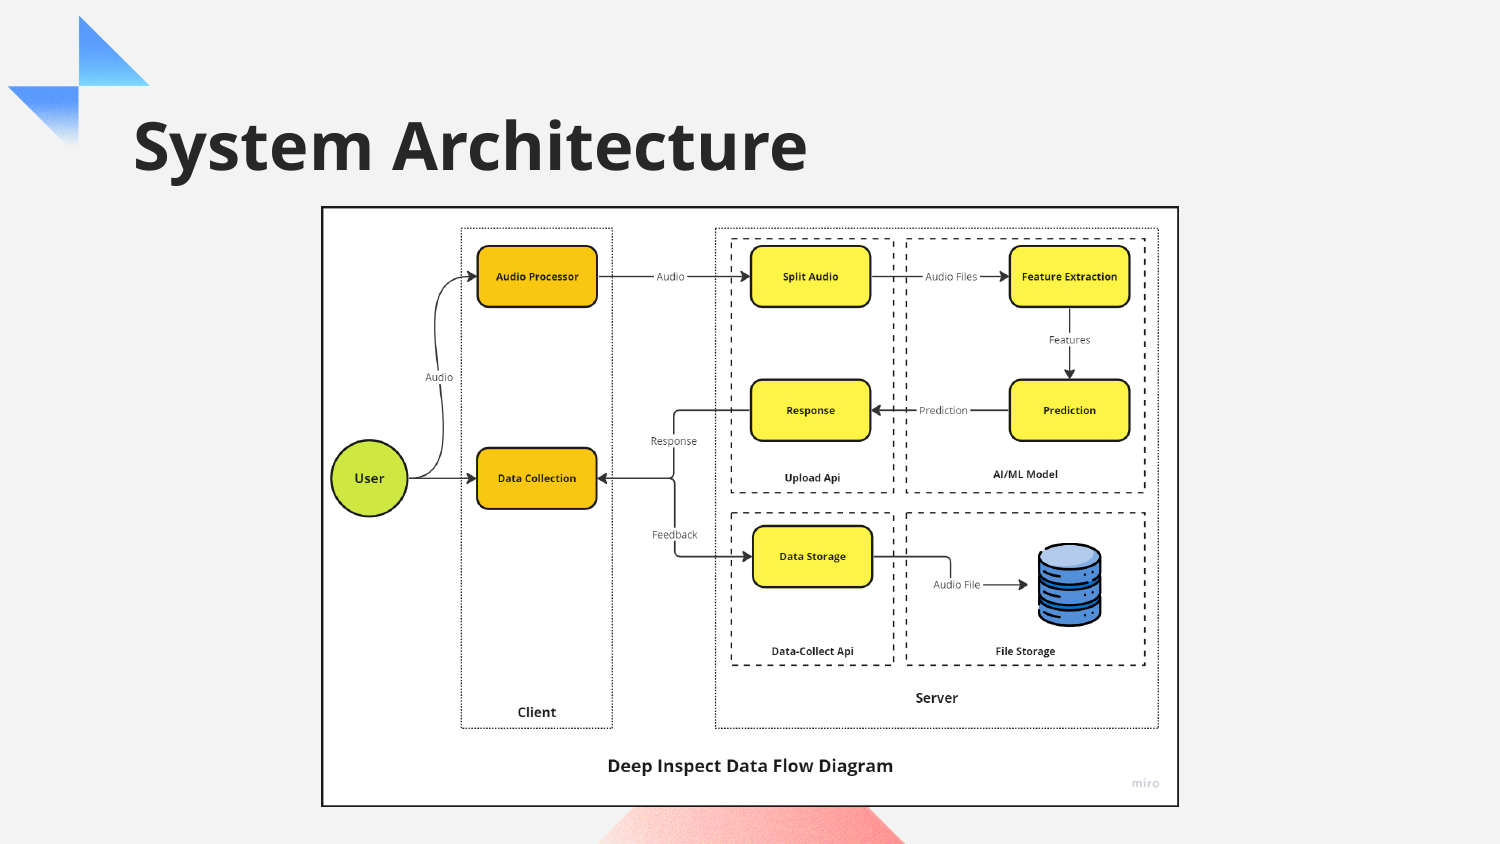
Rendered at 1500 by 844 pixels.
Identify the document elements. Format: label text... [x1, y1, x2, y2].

picture [321, 205, 1179, 844]
title System Architecture [118, 88, 1382, 183]
picture [6, 1, 157, 165]
